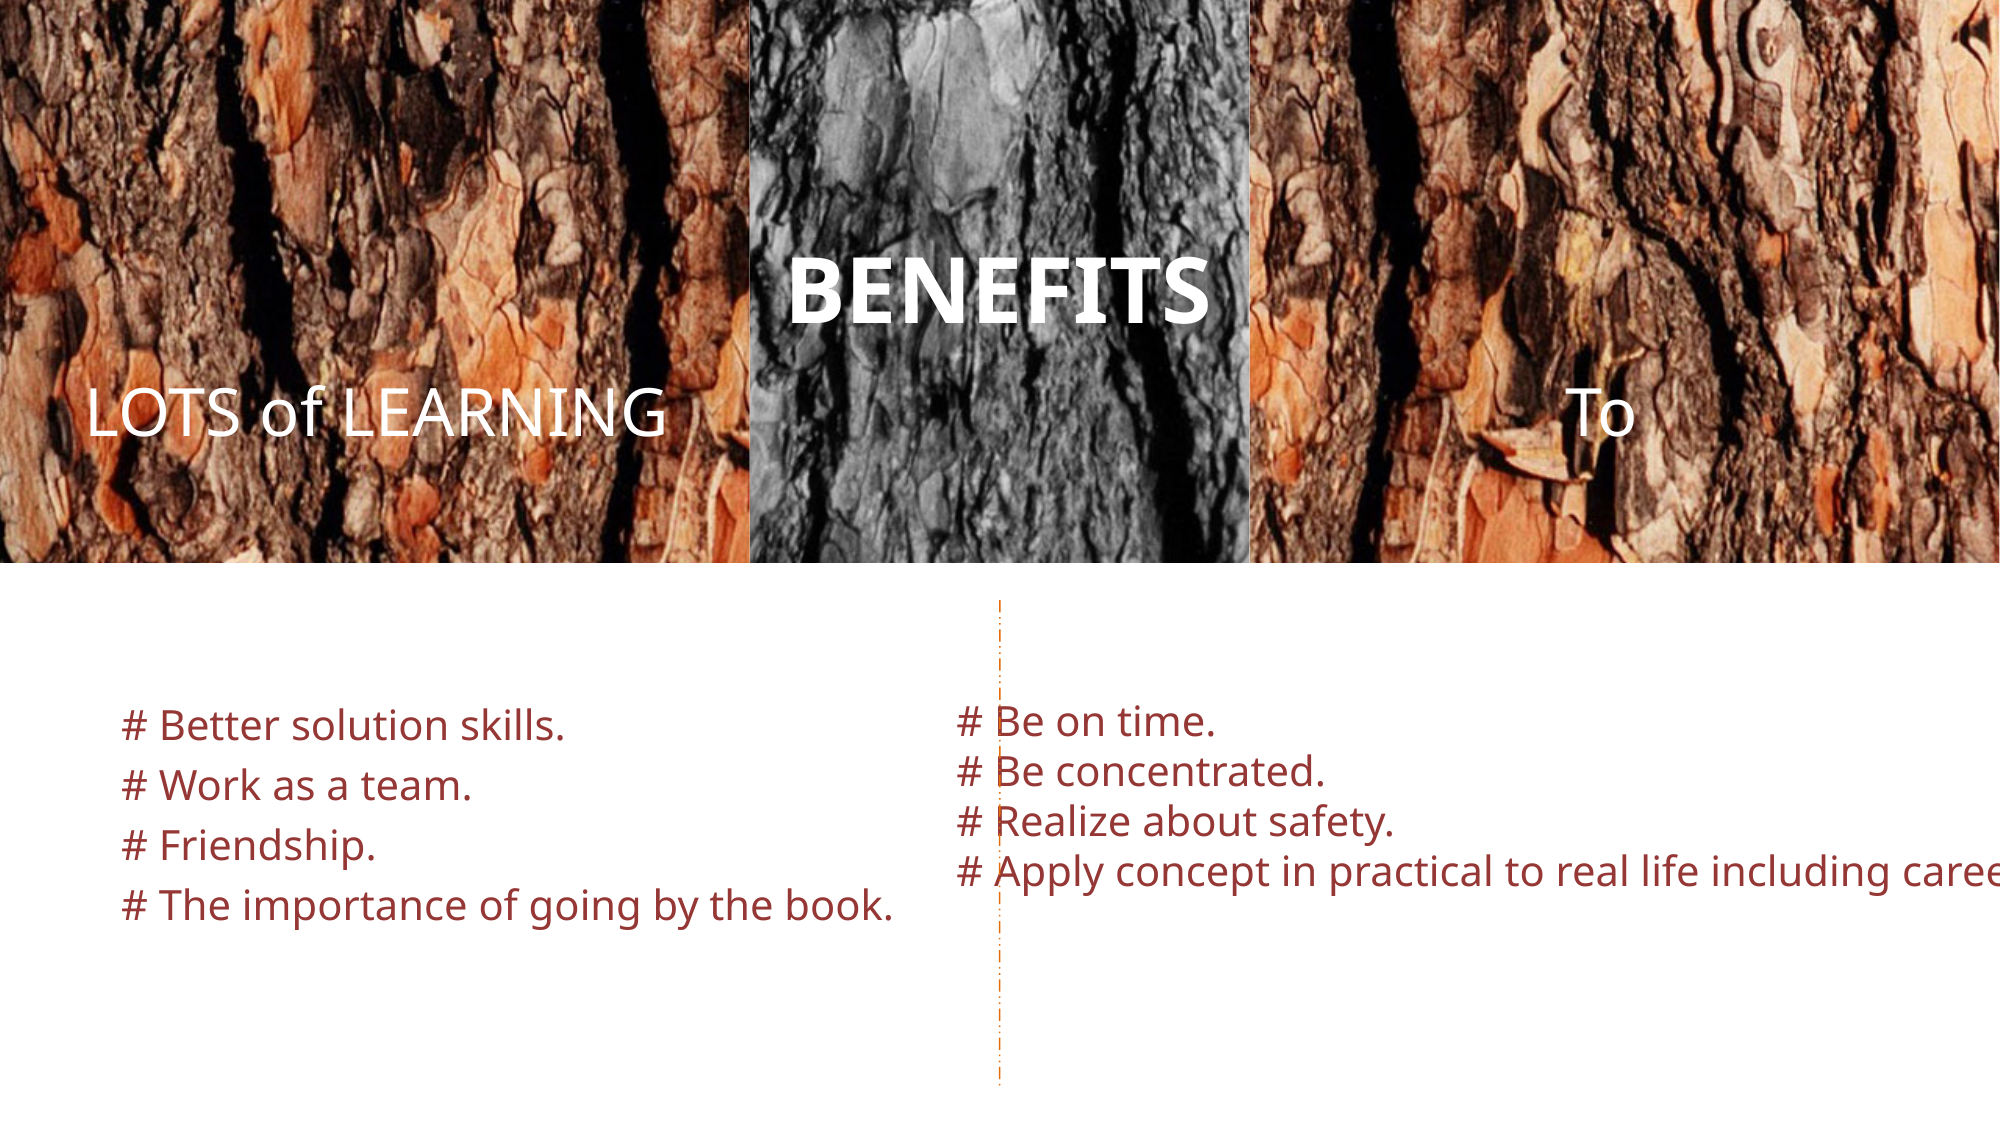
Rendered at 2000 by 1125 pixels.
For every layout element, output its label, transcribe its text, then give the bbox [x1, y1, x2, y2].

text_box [0, 0, 750, 563]
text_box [1249, 0, 2000, 563]
text_box # Better solution skills. # Work as a team. # Friendship. # The importance of going by the book. [121, 688, 895, 929]
text_box # Be on time. # Be concentrated. # Realize about safety. # Apply concept in practical to real life including career path. [941, 687, 2000, 903]
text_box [752, 0, 1247, 563]
